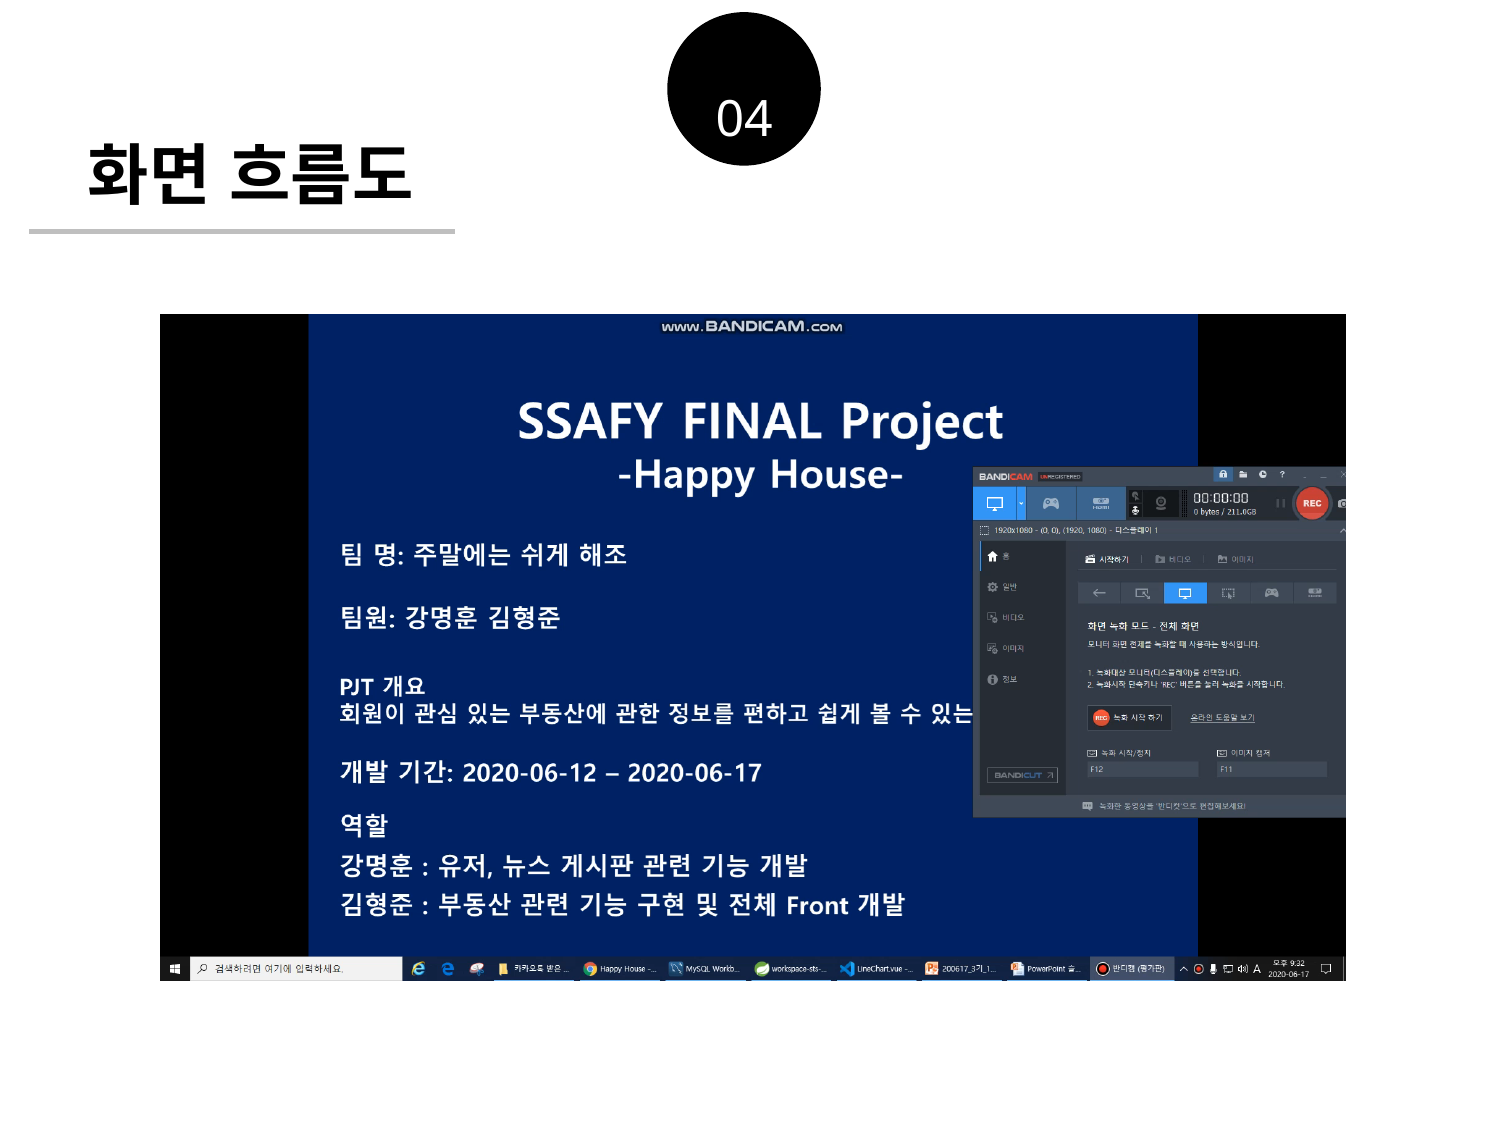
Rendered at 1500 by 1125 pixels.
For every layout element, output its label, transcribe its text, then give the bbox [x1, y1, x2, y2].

text_box [665, 10, 823, 78]
text_box 화면 흐름도 [23, 125, 479, 221]
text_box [159, 313, 1347, 983]
text_box [699, 154, 789, 168]
text_box 04 [655, 78, 833, 154]
